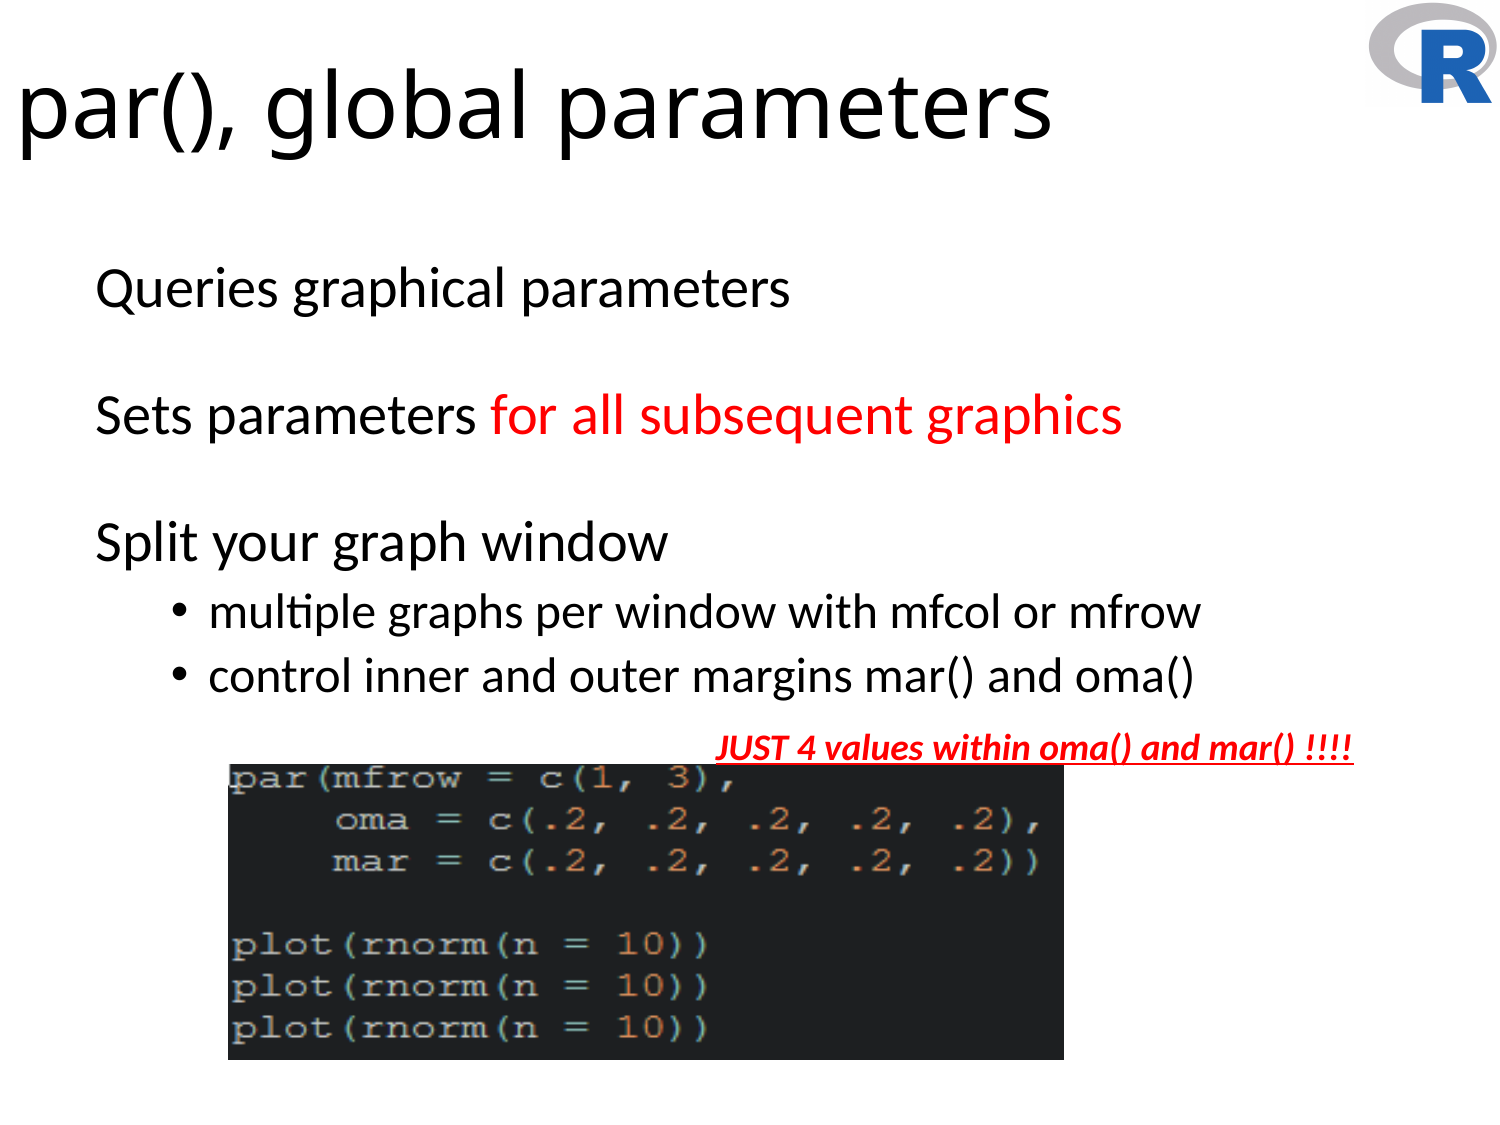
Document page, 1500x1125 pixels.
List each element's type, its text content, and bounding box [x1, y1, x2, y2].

picture [228, 764, 1064, 1060]
picture [1365, 0, 1500, 107]
list Queries graphical parameters Sets parameters for all subsequent graphics Split your graph window multiple graphs per window with mfcol or mfrow control inner and outer margins mar() and oma() [80, 249, 1500, 964]
title par(), global parameters [0, 0, 1397, 218]
text_box JUST 4 values within oma() and mar() !!!! [700, 715, 1410, 776]
